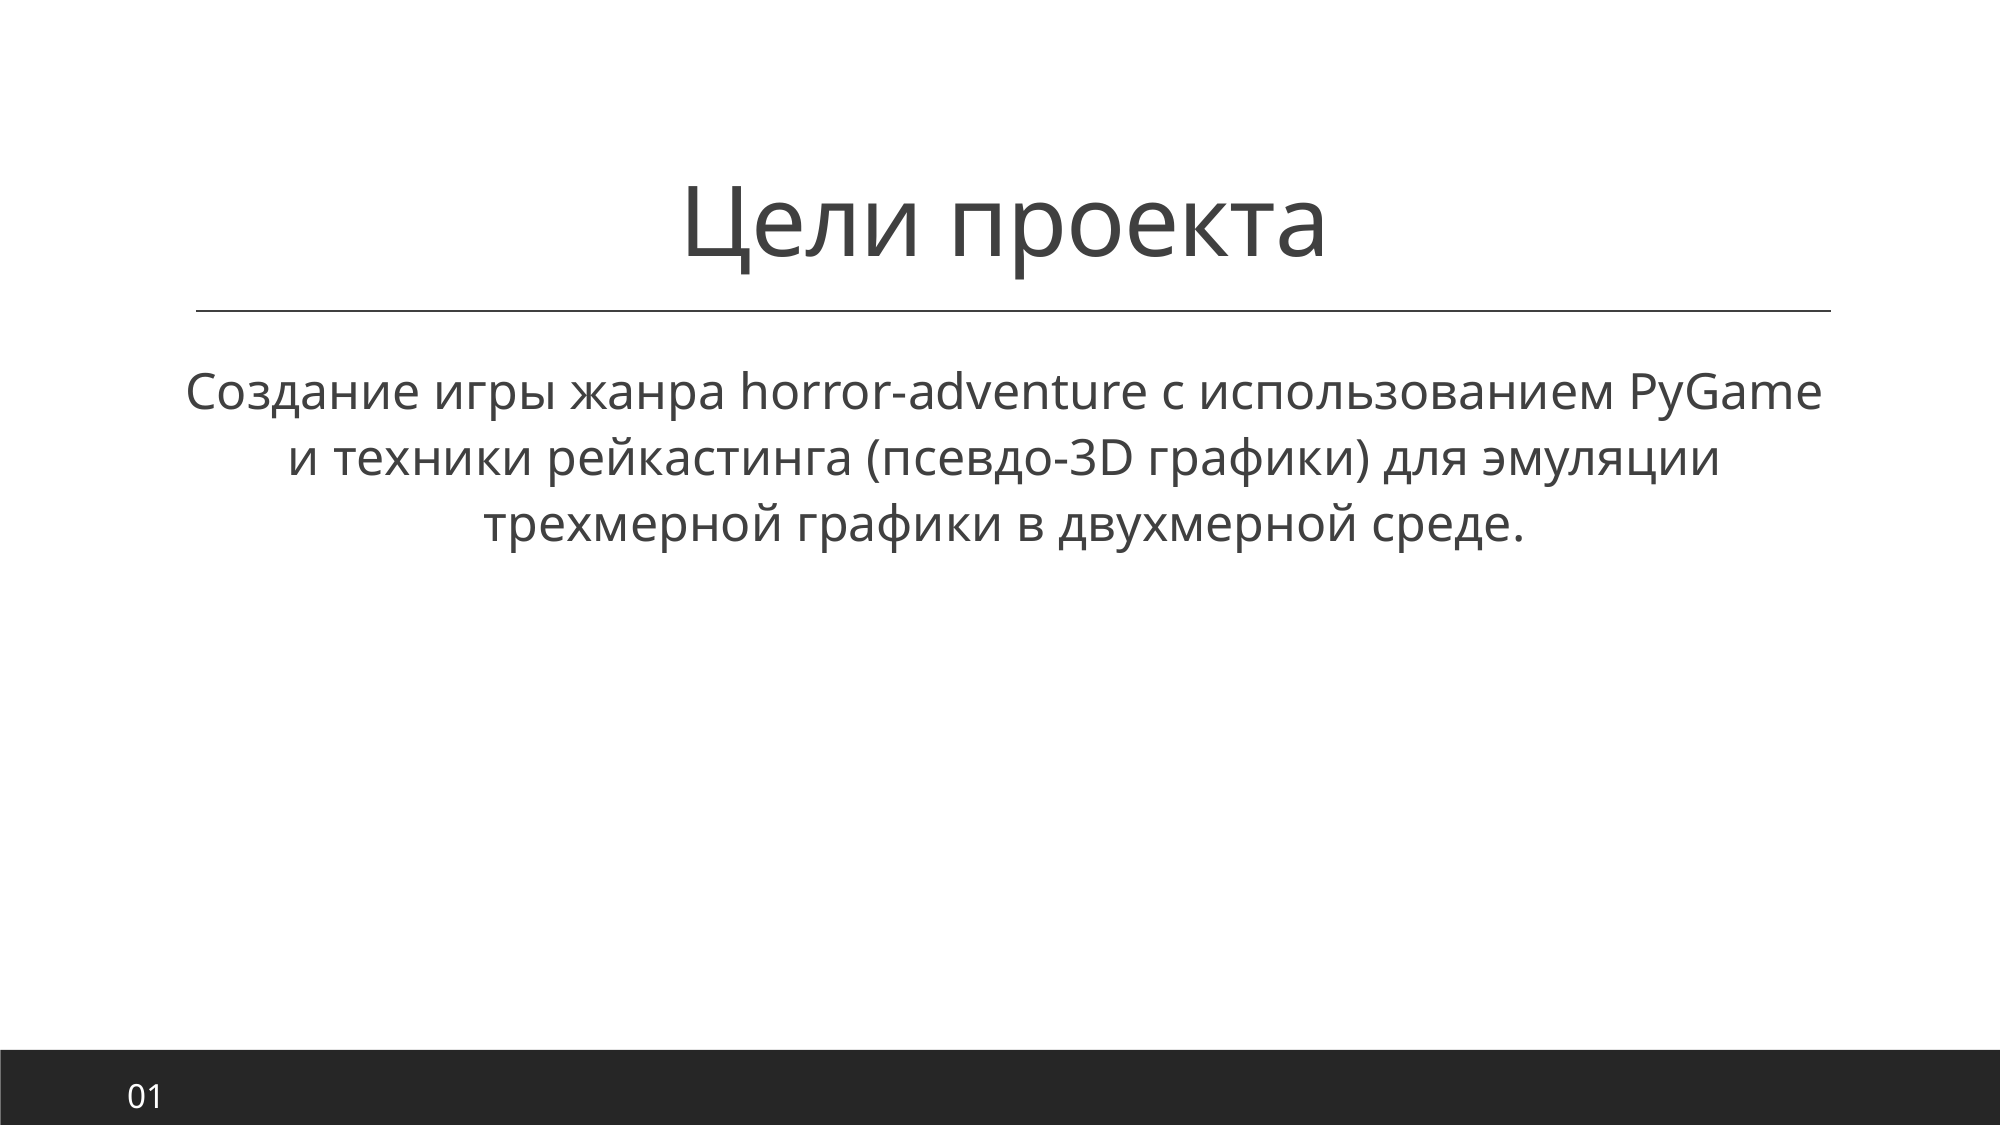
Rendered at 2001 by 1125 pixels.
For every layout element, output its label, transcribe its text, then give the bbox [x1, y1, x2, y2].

list Создание игры жанра horror-adventure с использованием PyGame и техники рейкастинга (псевдо-3D графики) для эмуляции трехмерной графики в двухмерной среде. [180, 345, 1830, 963]
title Цели проекта [180, 47, 1830, 285]
slide_number 01 [0, 1065, 180, 1125]
